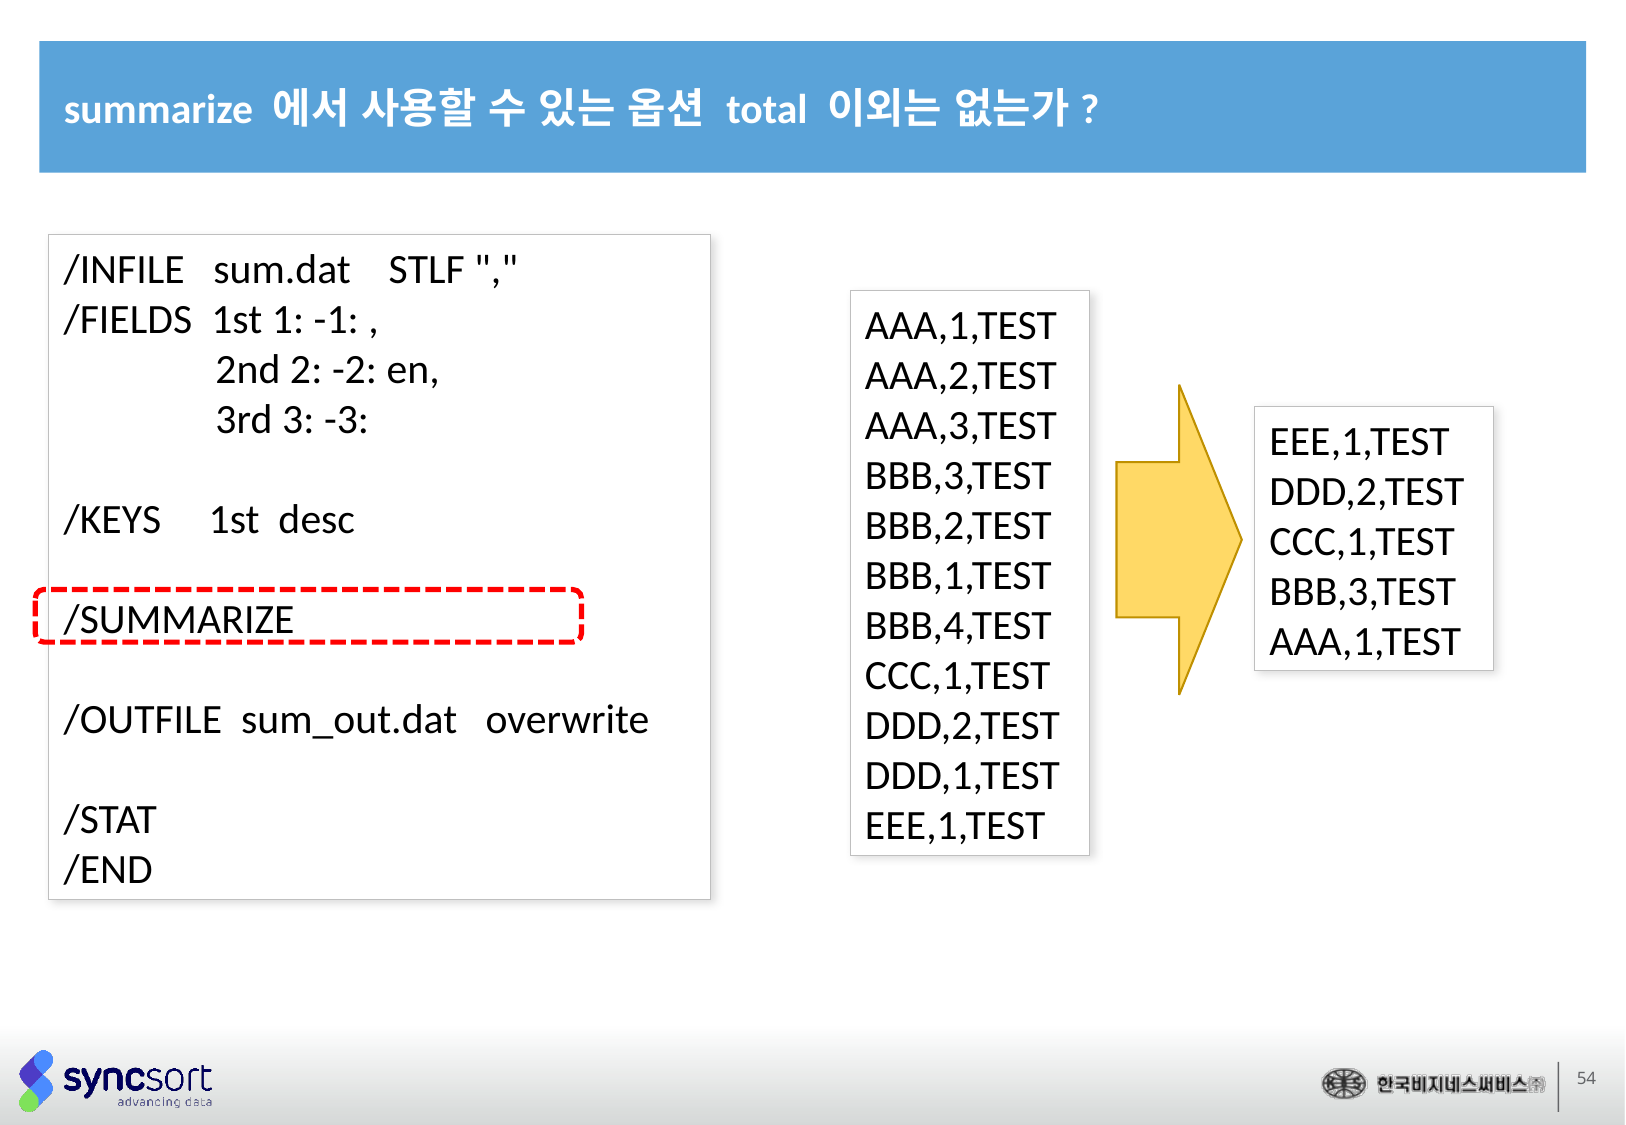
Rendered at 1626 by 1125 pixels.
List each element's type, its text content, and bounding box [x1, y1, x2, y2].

text_box AAA,1,TEST AAA,2,TEST AAA,3,TEST BBB,3,TEST BBB,2,TEST BBB,1,TEST BBB,4,TEST CCC,1,TEST DDD,2,TEST DDD,1,TEST EEE,1,TEST [850, 290, 1090, 856]
text_box [1115, 384, 1243, 696]
text_box [34, 588, 583, 644]
text_box EEE,1,TEST DDD,2,TEST CCC,1,TEST BBB,3,TEST AAA,1,TEST [1254, 406, 1494, 671]
text_box /INFILE sum.dat STLF "," /FIELDS 1st 1: -1: , 2nd 2: -2: en, 3rd 3: -3: /KEYS 1st desc /SUMMARIZE /OUTFILE sum_out.dat overwrite /STAT /END [48, 234, 711, 900]
text_box summarize 에서 사용할 수 있는 옵션 total 이외는 없는가? [48, 47, 1579, 166]
picture [0, 1024, 1625, 1125]
